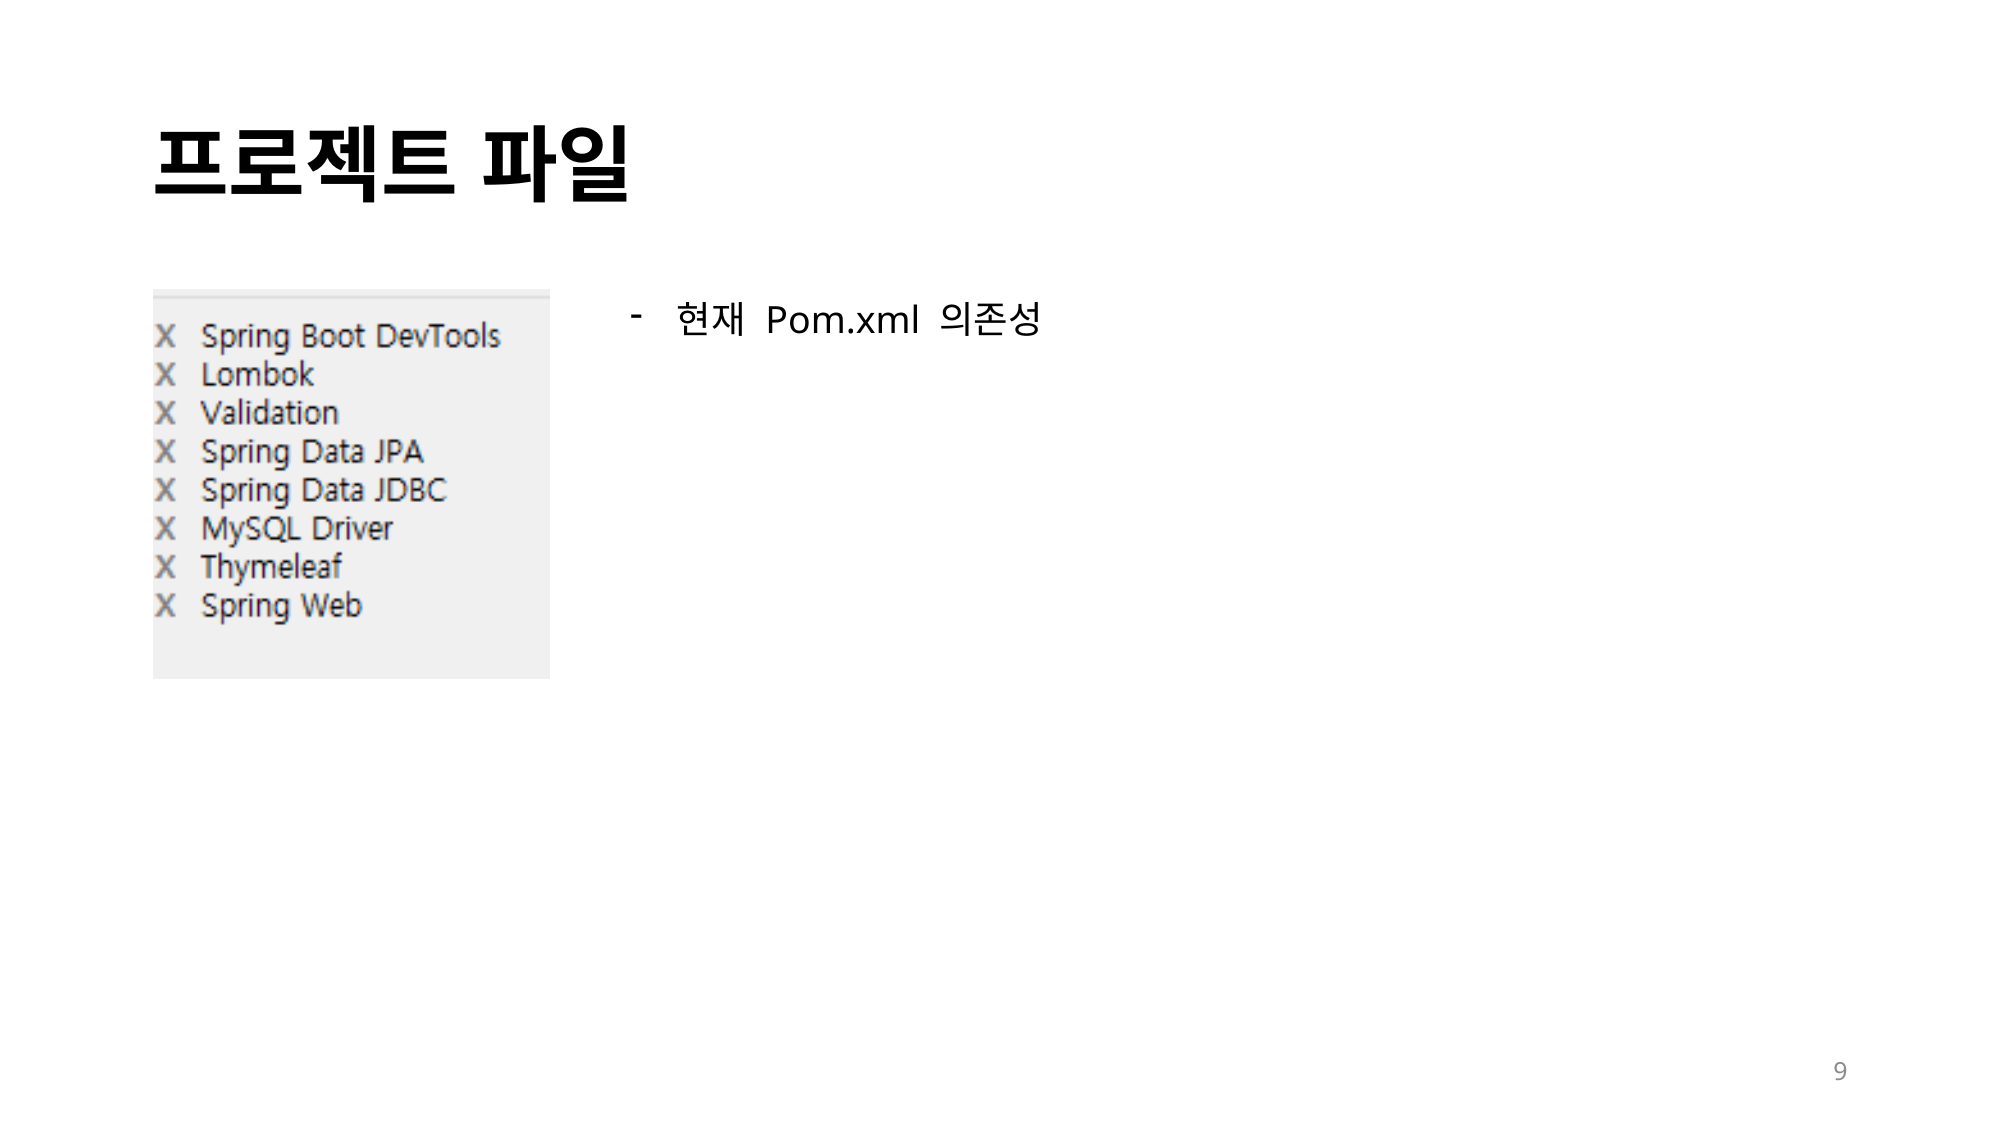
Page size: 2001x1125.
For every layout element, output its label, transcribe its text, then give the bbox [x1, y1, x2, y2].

slide_number 9 [1412, 1042, 1863, 1103]
text_box 현재 Pom.xml 의존성 [615, 289, 1058, 349]
title 프로젝트 파일 [137, 59, 1863, 278]
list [152, 289, 550, 679]
